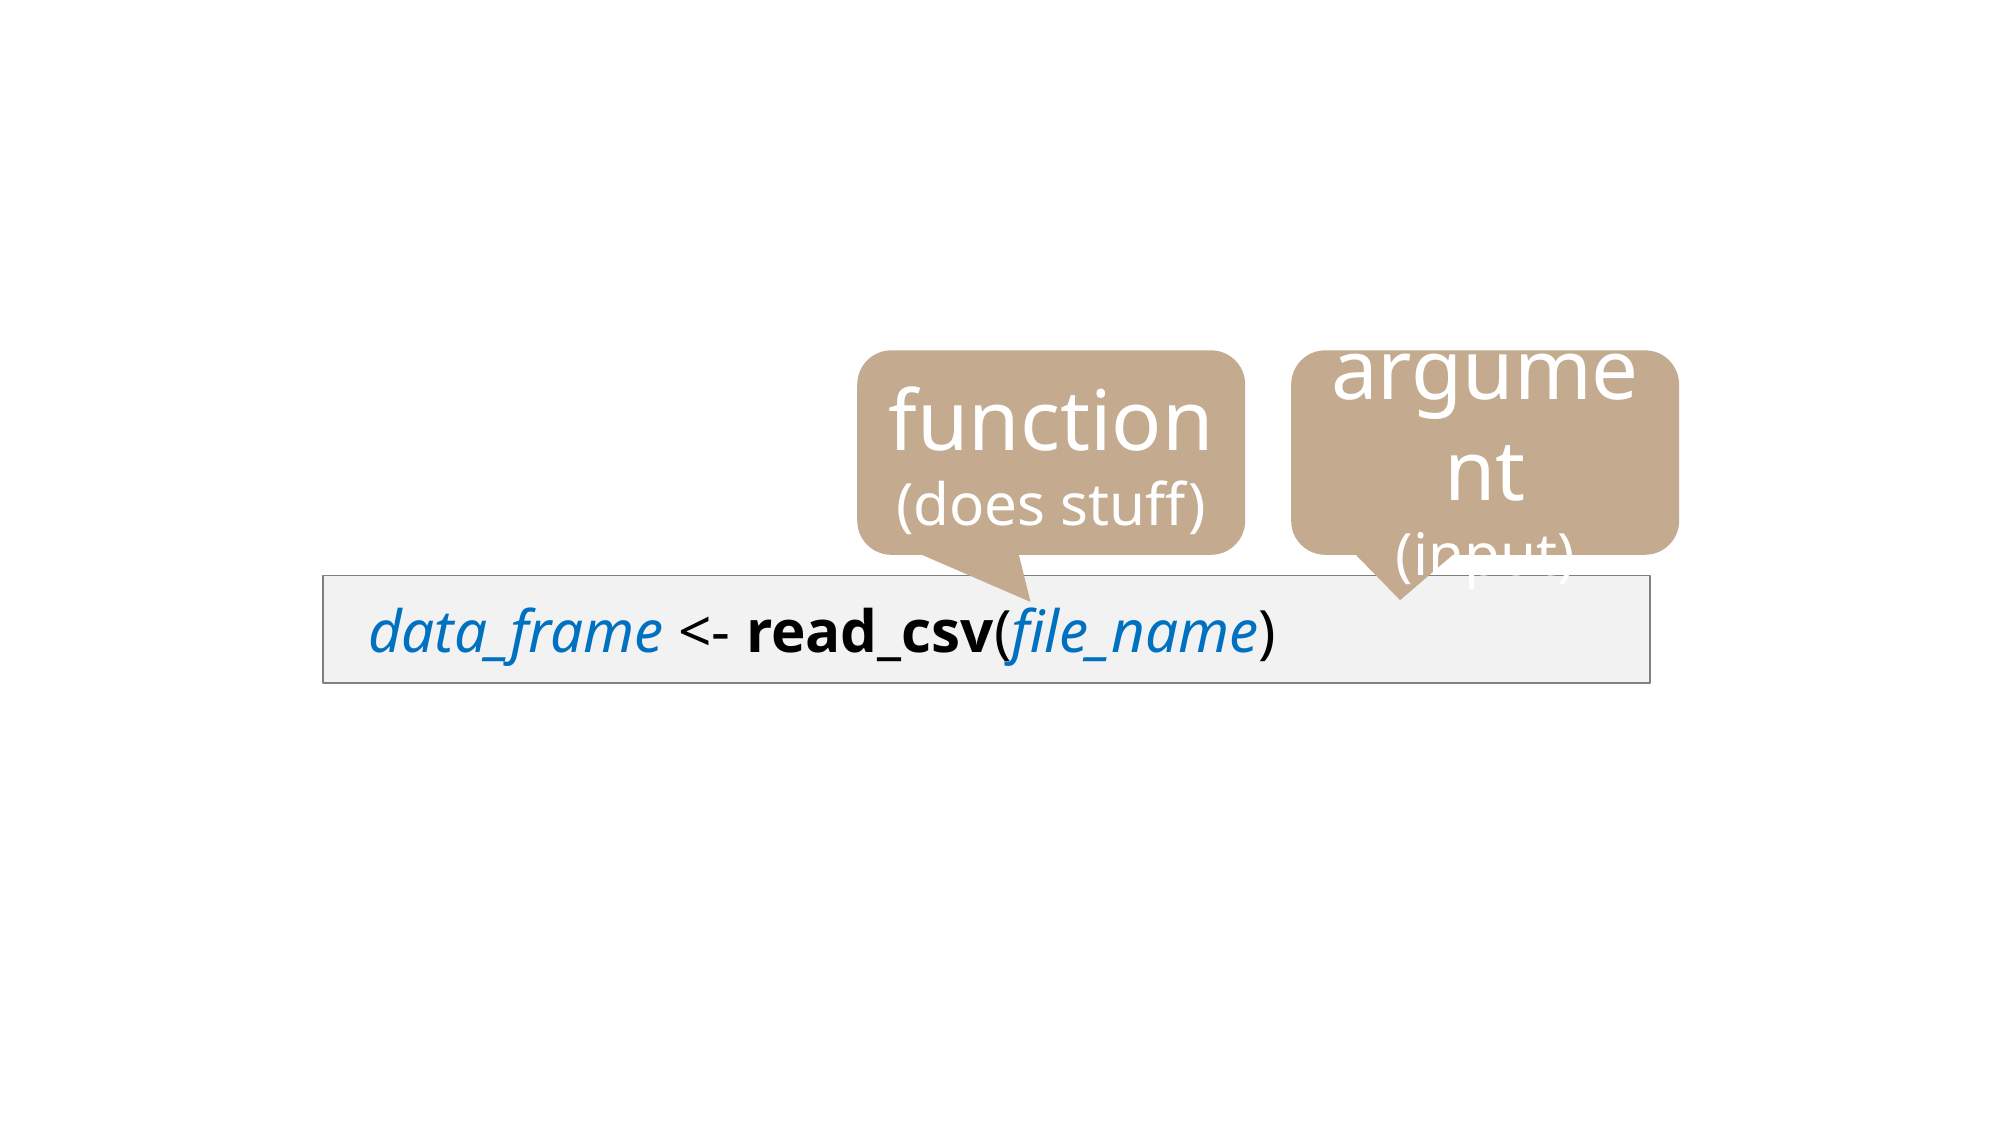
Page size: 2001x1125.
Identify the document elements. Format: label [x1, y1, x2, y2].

text_box [1290, 312, 1680, 591]
text_box [322, 575, 1651, 684]
text_box [856, 312, 1246, 591]
